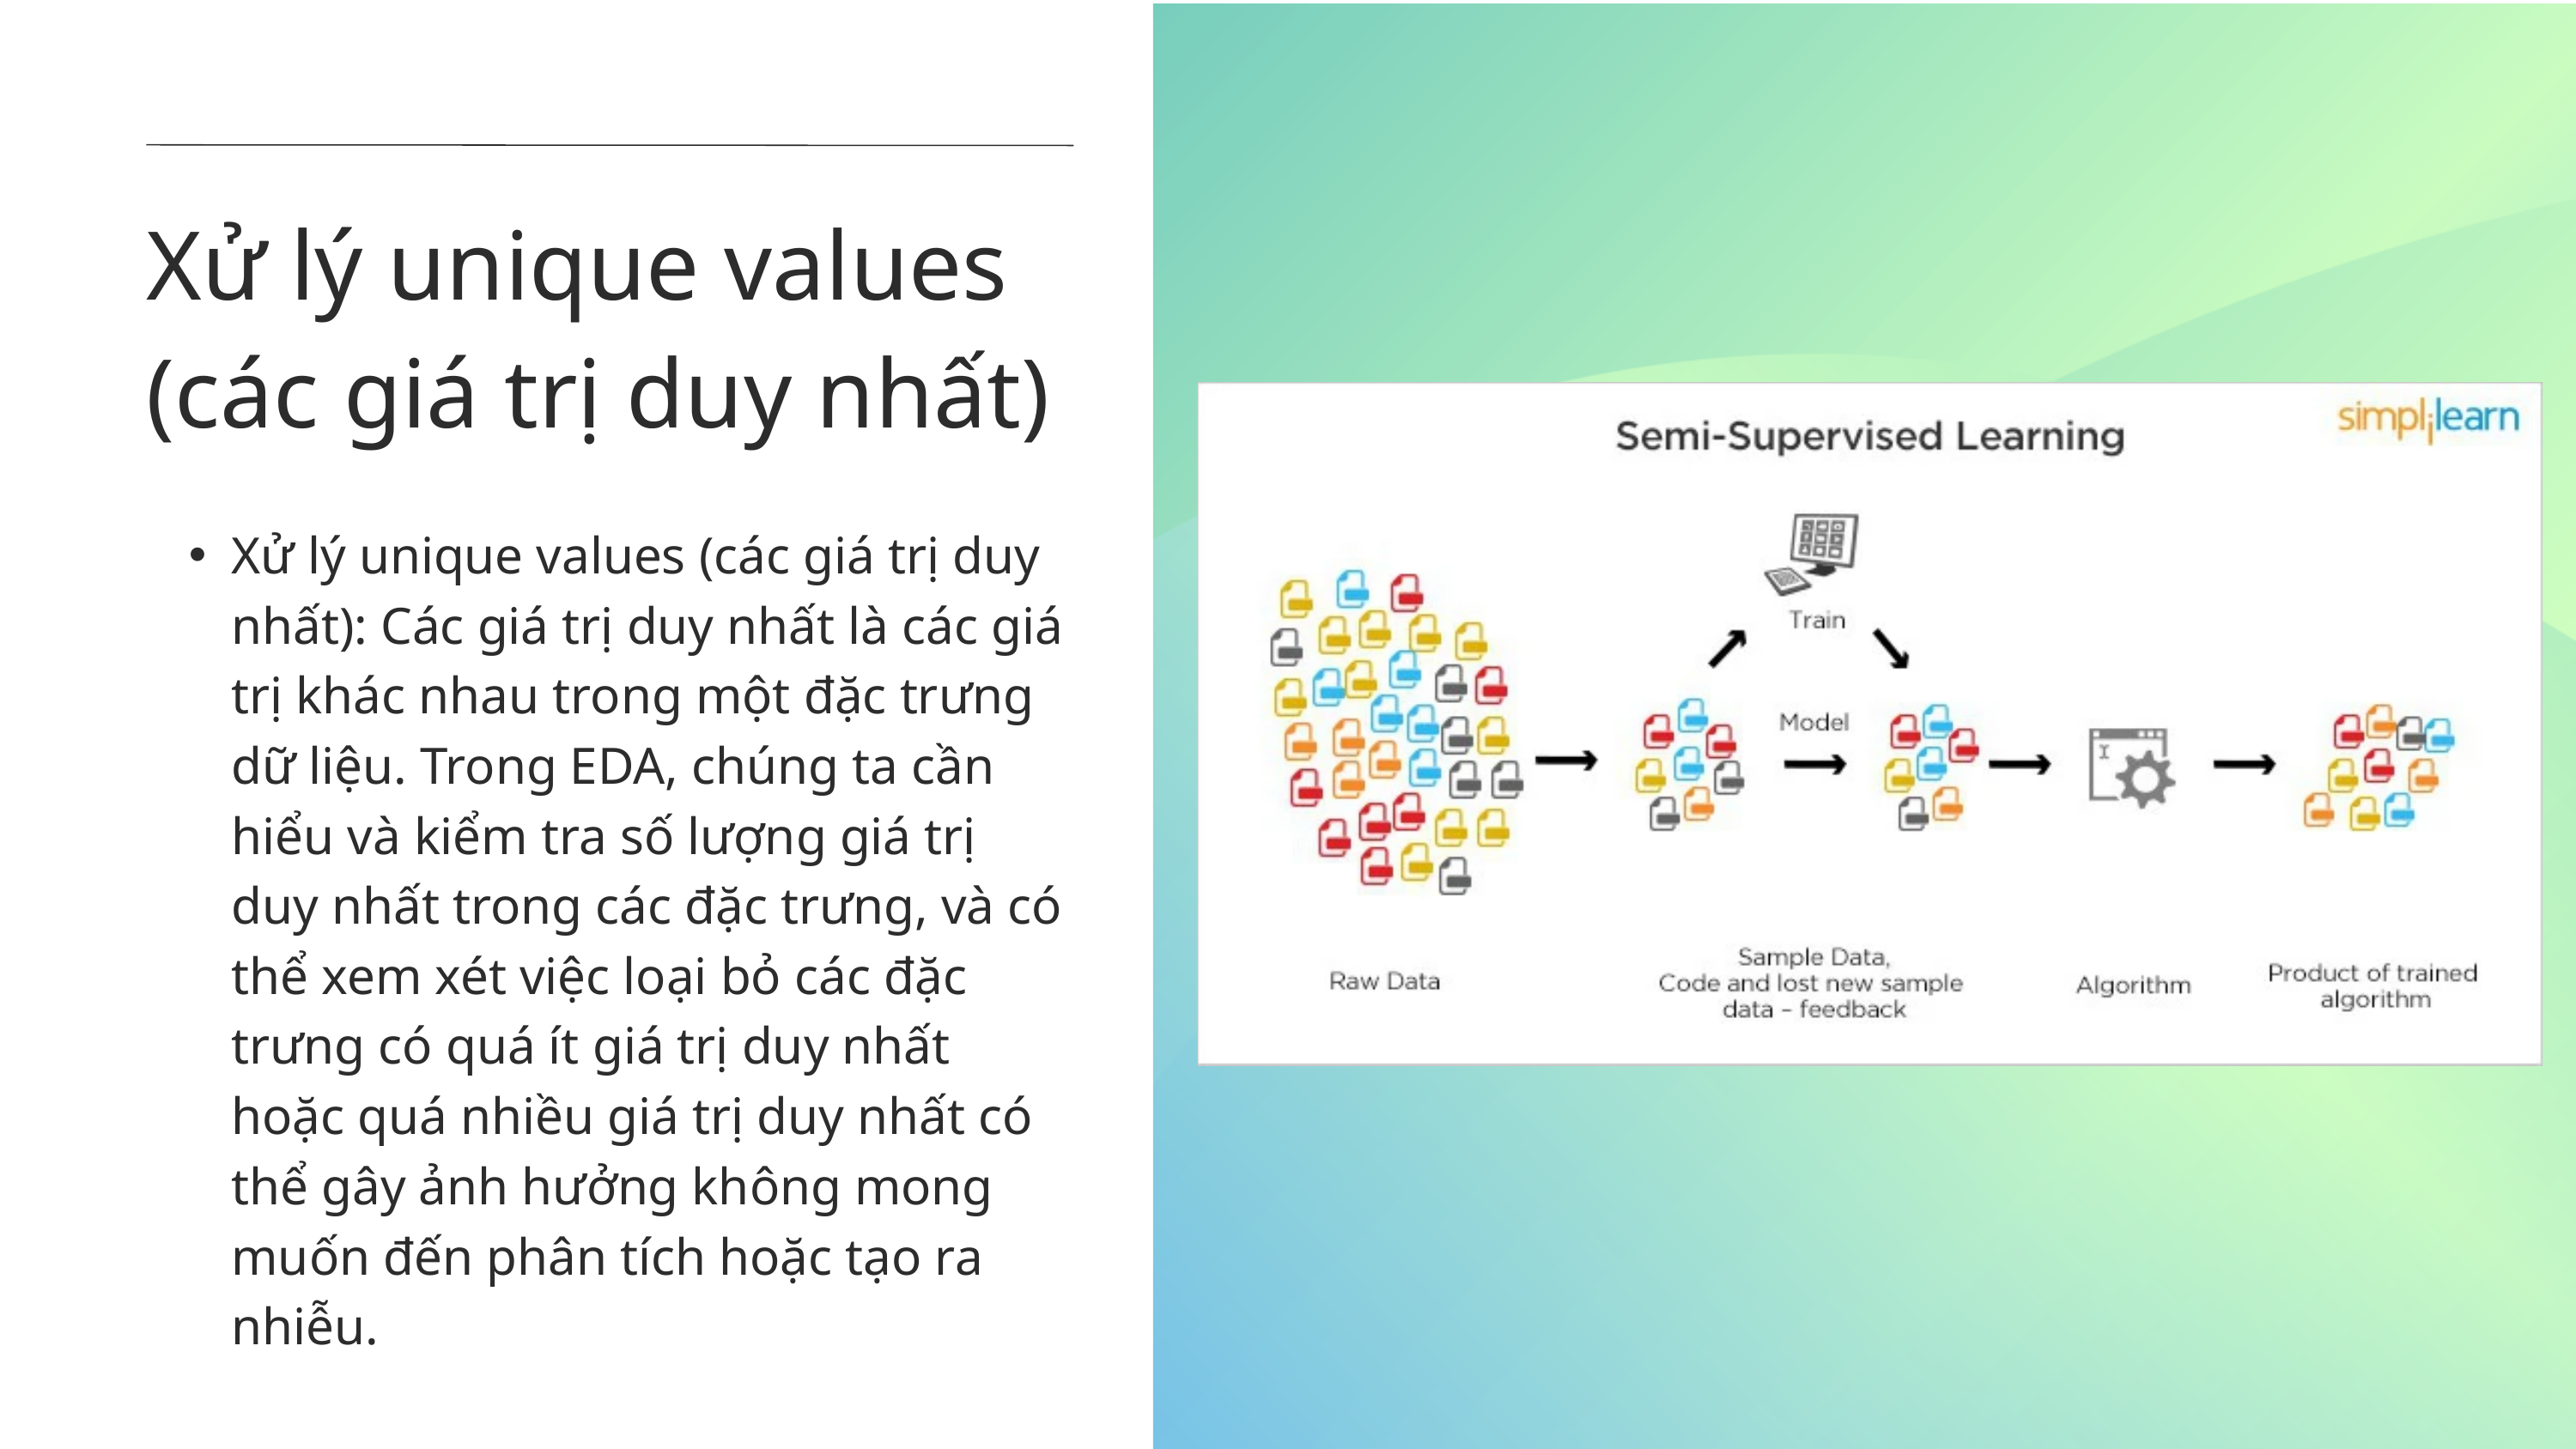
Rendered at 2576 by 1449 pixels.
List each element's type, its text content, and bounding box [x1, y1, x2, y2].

text_box Xử lý unique values (các giá trị duy nhất) [146, 191, 1074, 513]
text_box [1197, 382, 2543, 1066]
text_box [1152, 3, 2576, 1449]
text_box Xử lý unique values (các giá trị duy nhất): Các giá trị duy nhất là các giá trị khác nhau trong một đặc trưng dữ liệu. Trong EDA, chúng ta cần hiểu và kiểm tra số lượng giá trị duy nhất trong các đặc trưng, và có thể xem xét việc loại bỏ các đặc trưng có quá ít giá trị duy nhất hoặc quá nhiều giá trị duy nhất có thể gây ảnh hưởng không mong muốn đến phân tích hoặc tạo ra nhiễu. [146, 513, 1074, 1449]
